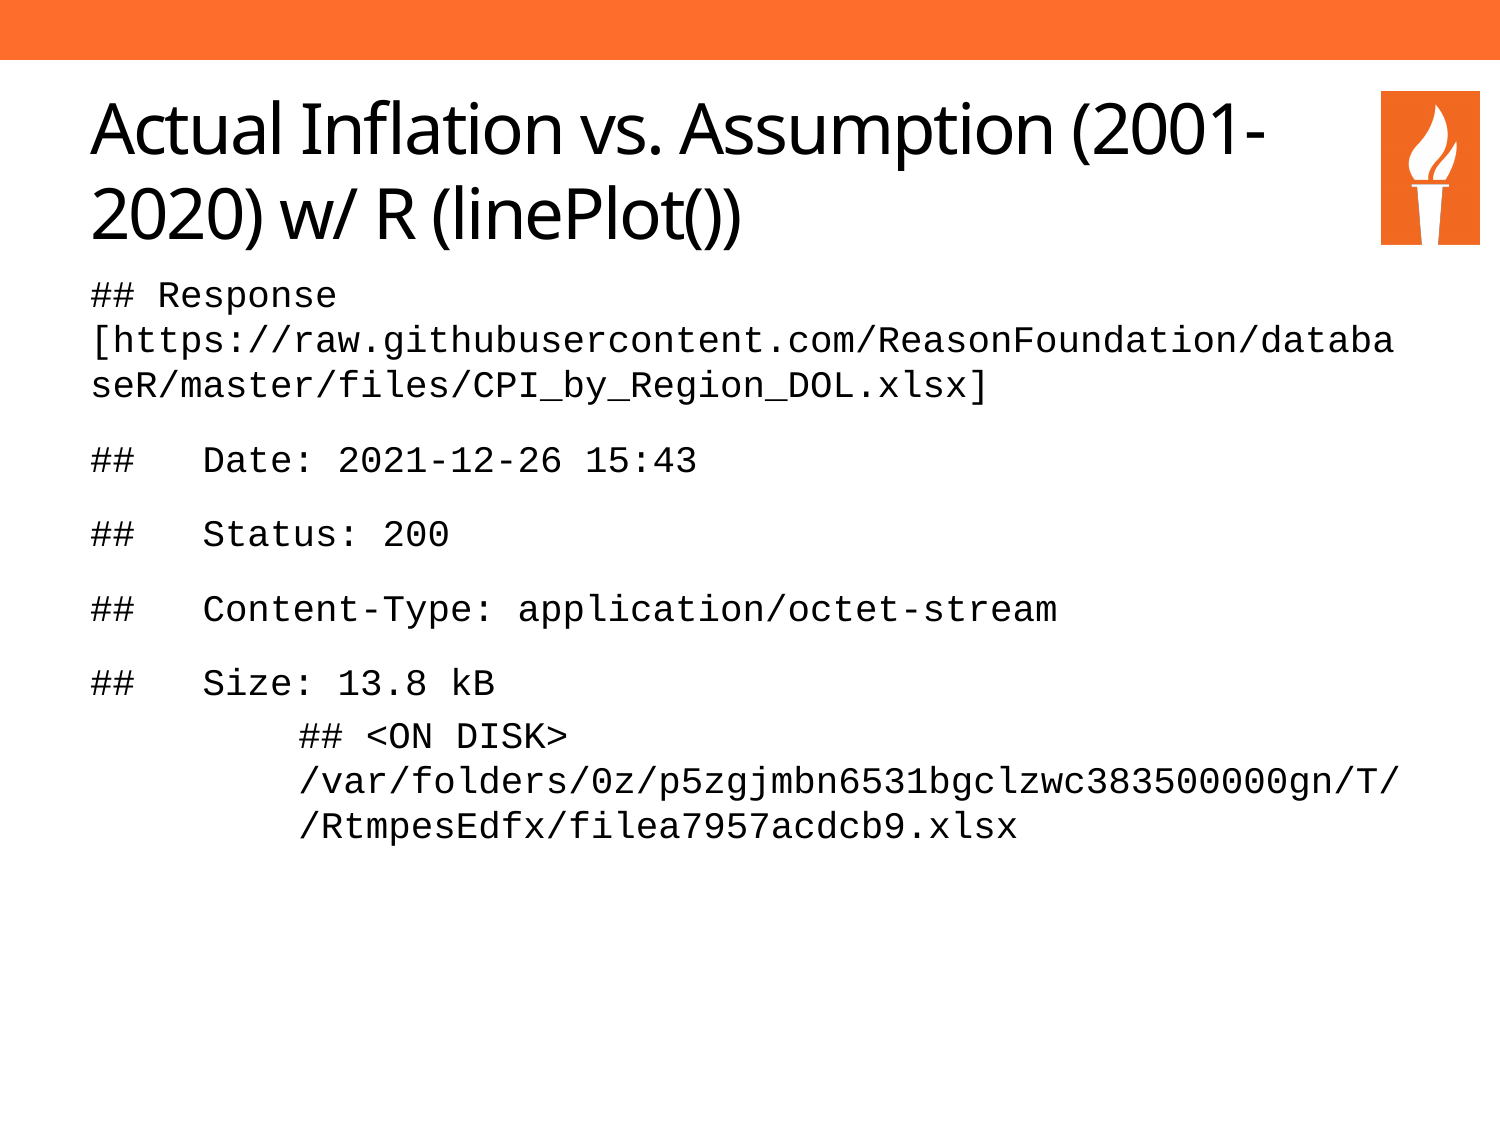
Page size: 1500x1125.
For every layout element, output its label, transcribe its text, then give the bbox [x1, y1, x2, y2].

title Actual Inflation vs. Assumption (2001-2020) w/ R (linePlot()) [75, 87, 1366, 250]
list ## Response [https://raw.githubusercontent.com/ReasonFoundation/databaseR/master/files/CPI_by_Region_DOL.xlsx] ## Date: 2021-12-26 15:43 ## Status: 200 ## Content-Type: application/octet-stream ## Size: 13.8 kB ## <ON DISK> /var/folders/0z/p5zgjmbn6531bgclzwc383500000gn/T//RtmpesEdfx/filea7957acdcb9.xlsx [75, 262, 1425, 1064]
picture [1381, 91, 1480, 245]
